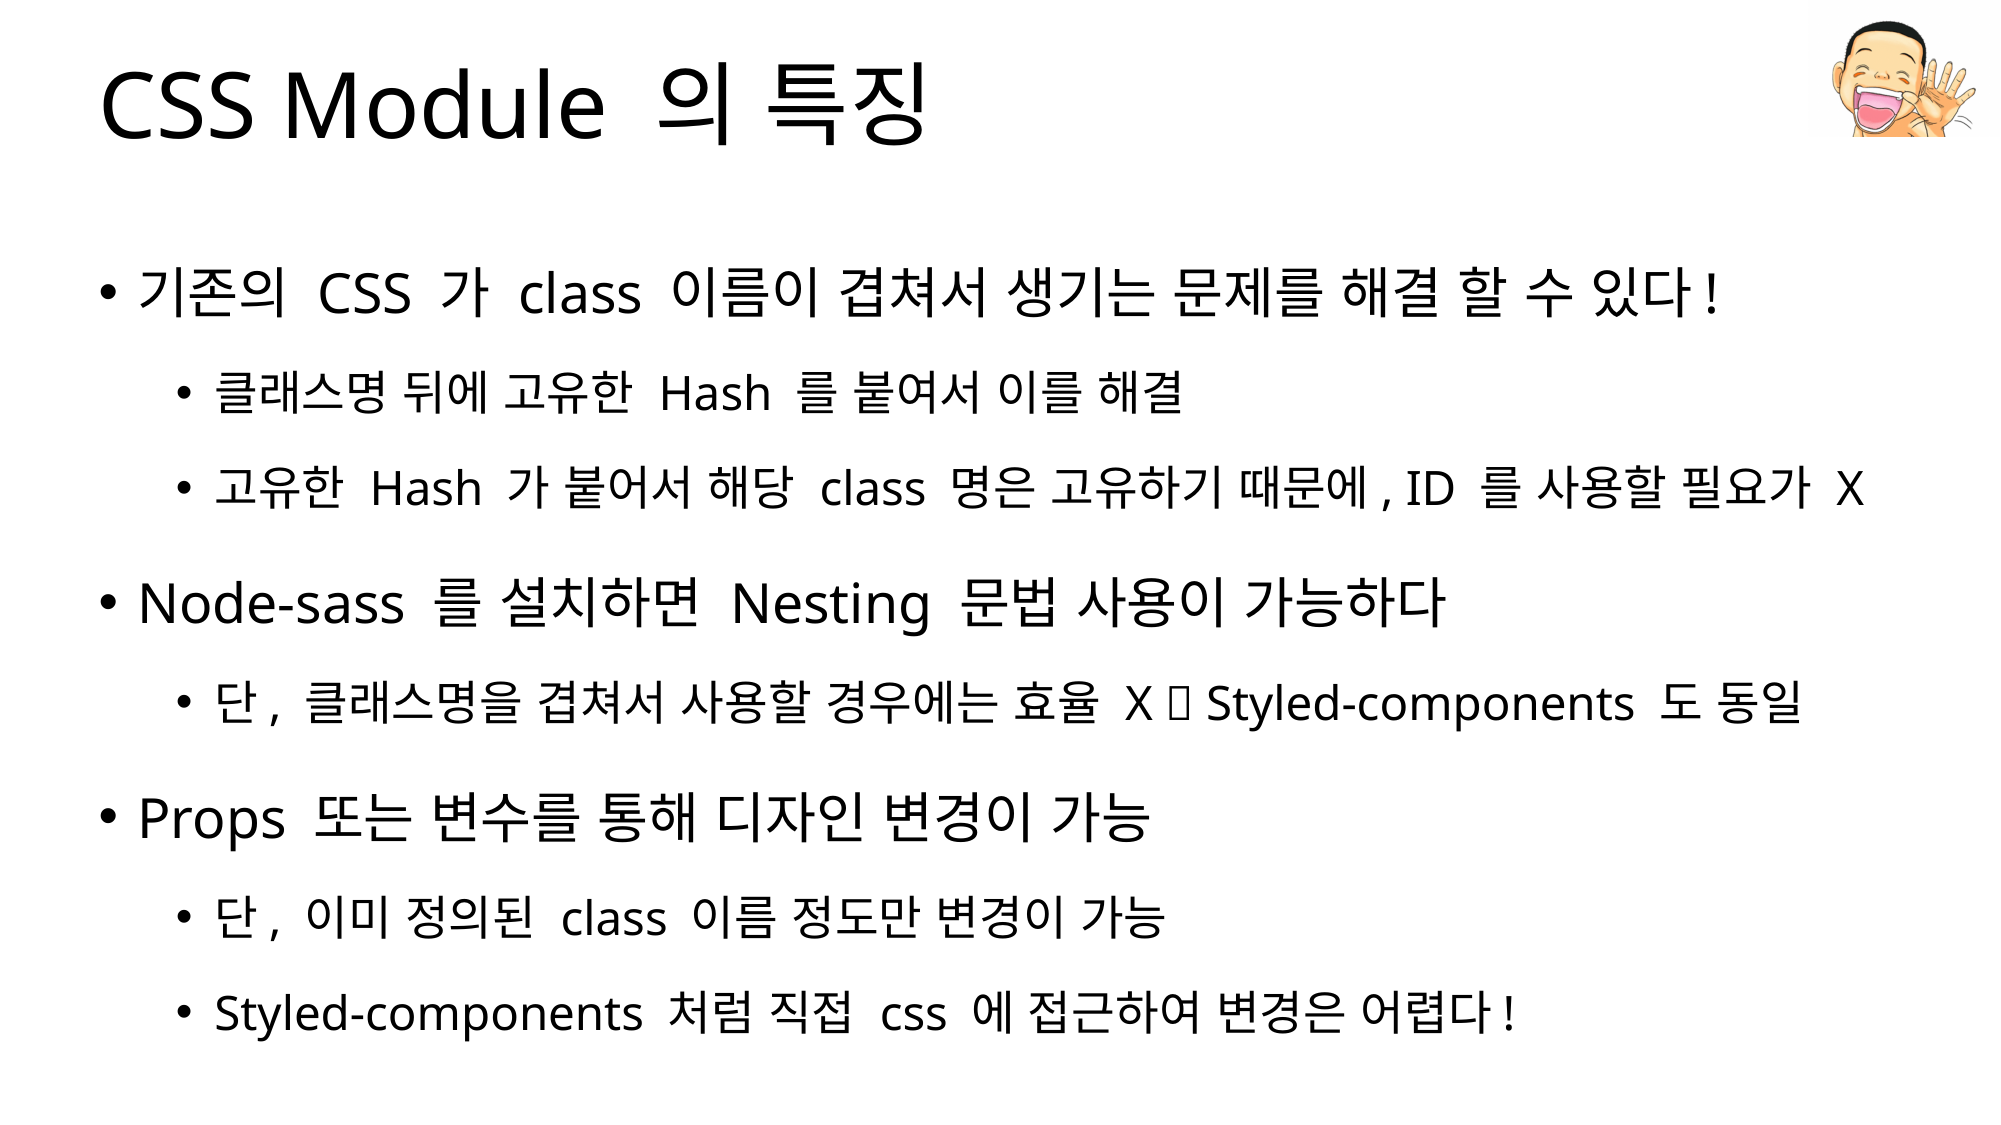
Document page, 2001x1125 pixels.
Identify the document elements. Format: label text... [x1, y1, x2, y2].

title CSS Module 의 특징 [83, 0, 1931, 217]
picture [1931, 0, 2000, 137]
list 기존의 CSS 가 class 이름이 겹쳐서 생기는 문제를 해결 할 수 있다! 클래스명 뒤에 고유한 Hash 를 붙여서 이를 해결 고유한 Hash 가 붙어서 해당 class 명은 고유하기 때문에, ID 를 사용할 필요가 X Node-sass 를 설치하면 Nesting 문법 사용이 가능하다 단, 클래스명을 겹쳐서 사용할 경우에는 효율 X  Styled-components 도 동일 Props 또는 변수를 통해 디자인 변경이 가능 단, 이미 정의된 class 이름 정도만 변경이 가능 Styled-components 처럼 직접 css 에 접근하여 변경은 어렵다! [83, 217, 1931, 1106]
